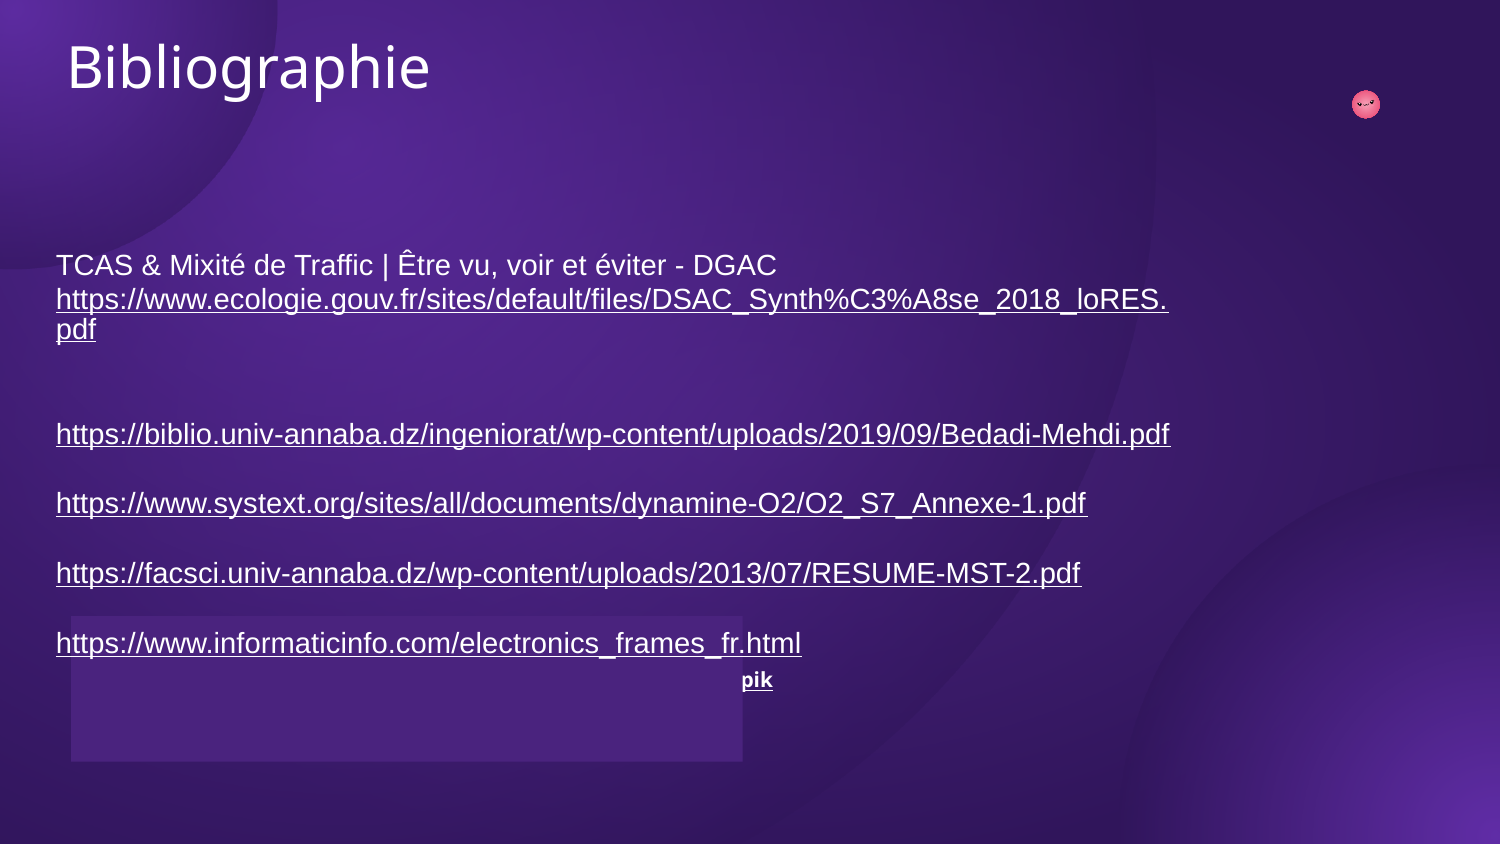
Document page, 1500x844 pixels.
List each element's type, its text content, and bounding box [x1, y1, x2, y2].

picture [0, 0, 1500, 844]
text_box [1352, 90, 1380, 119]
text_box [69, 638, 745, 764]
title Bibliographie [51, 15, 1177, 191]
text_box TCAS & Mixité de Traffic | Être vu, voir et éviter - DGAC https://www.ecologie.gouv.fr/sites/default/files/DSAC_Synth%C3%A8se_2018_loRES.pdf https://biblio.univ-annaba.dz/ingeniorat/wp-content/uploads/2019/09/Bedadi-Mehdi.pdf https://www.systext.org/sites/all/documents/dynamine-O2/O2_S7_Annexe-1.pdf https://facsci.univ-annaba.dz/wp-content/uploads/2013/07/RESUME-MST-2.pdf https://www.informaticinfo.com/electronics_frames_fr.html [40, 238, 1200, 638]
